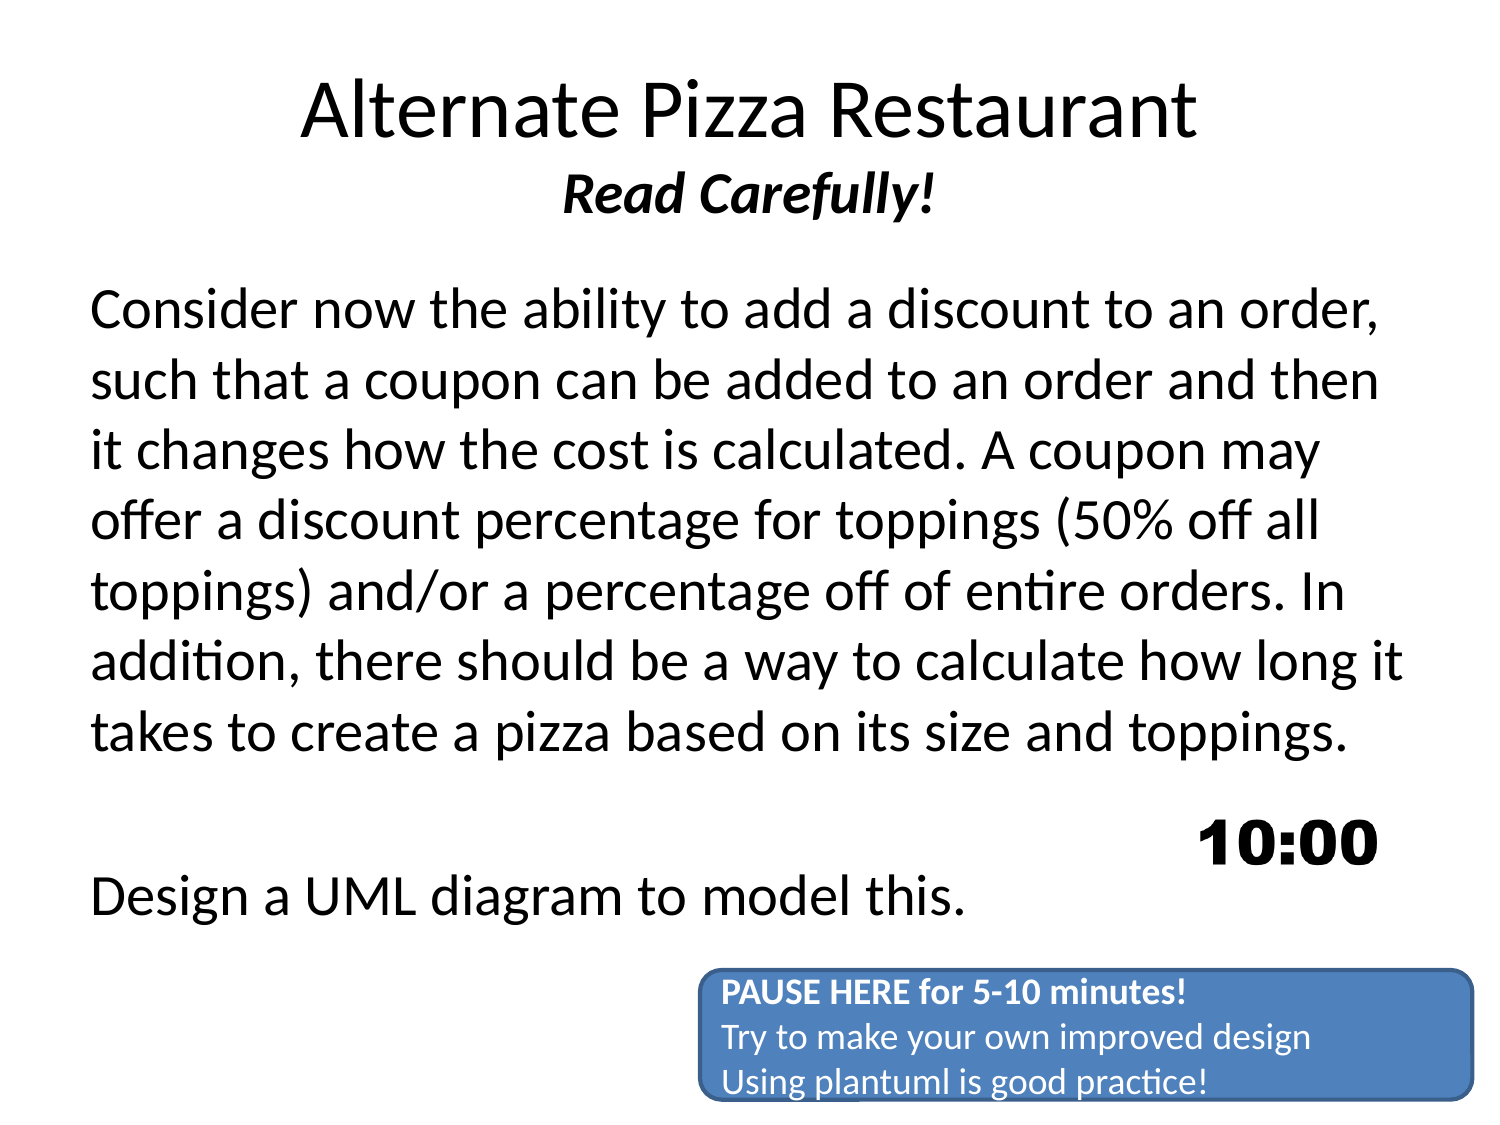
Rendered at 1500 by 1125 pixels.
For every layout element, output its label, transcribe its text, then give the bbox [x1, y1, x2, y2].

text_box PAUSE HERE for 5-10 minutes! Try to make your own improved design Using plantuml is good practice! [697, 967, 1475, 1102]
list Consider now the ability to add a discount to an order, such that a coupon can be added to an order and then it changes how the cost is calculated. A coupon may offer a discount percentage for toppings (50% off all toppings) and/or a percentage off of entire orders. In addition, there should be a way to calculate how long it takes to create a pizza based on its size and toppings. Design a UML diagram to model this. [75, 262, 1425, 1005]
title Alternate Pizza Restaurant Read Carefully! [75, 45, 1425, 233]
picture [1149, 792, 1426, 903]
